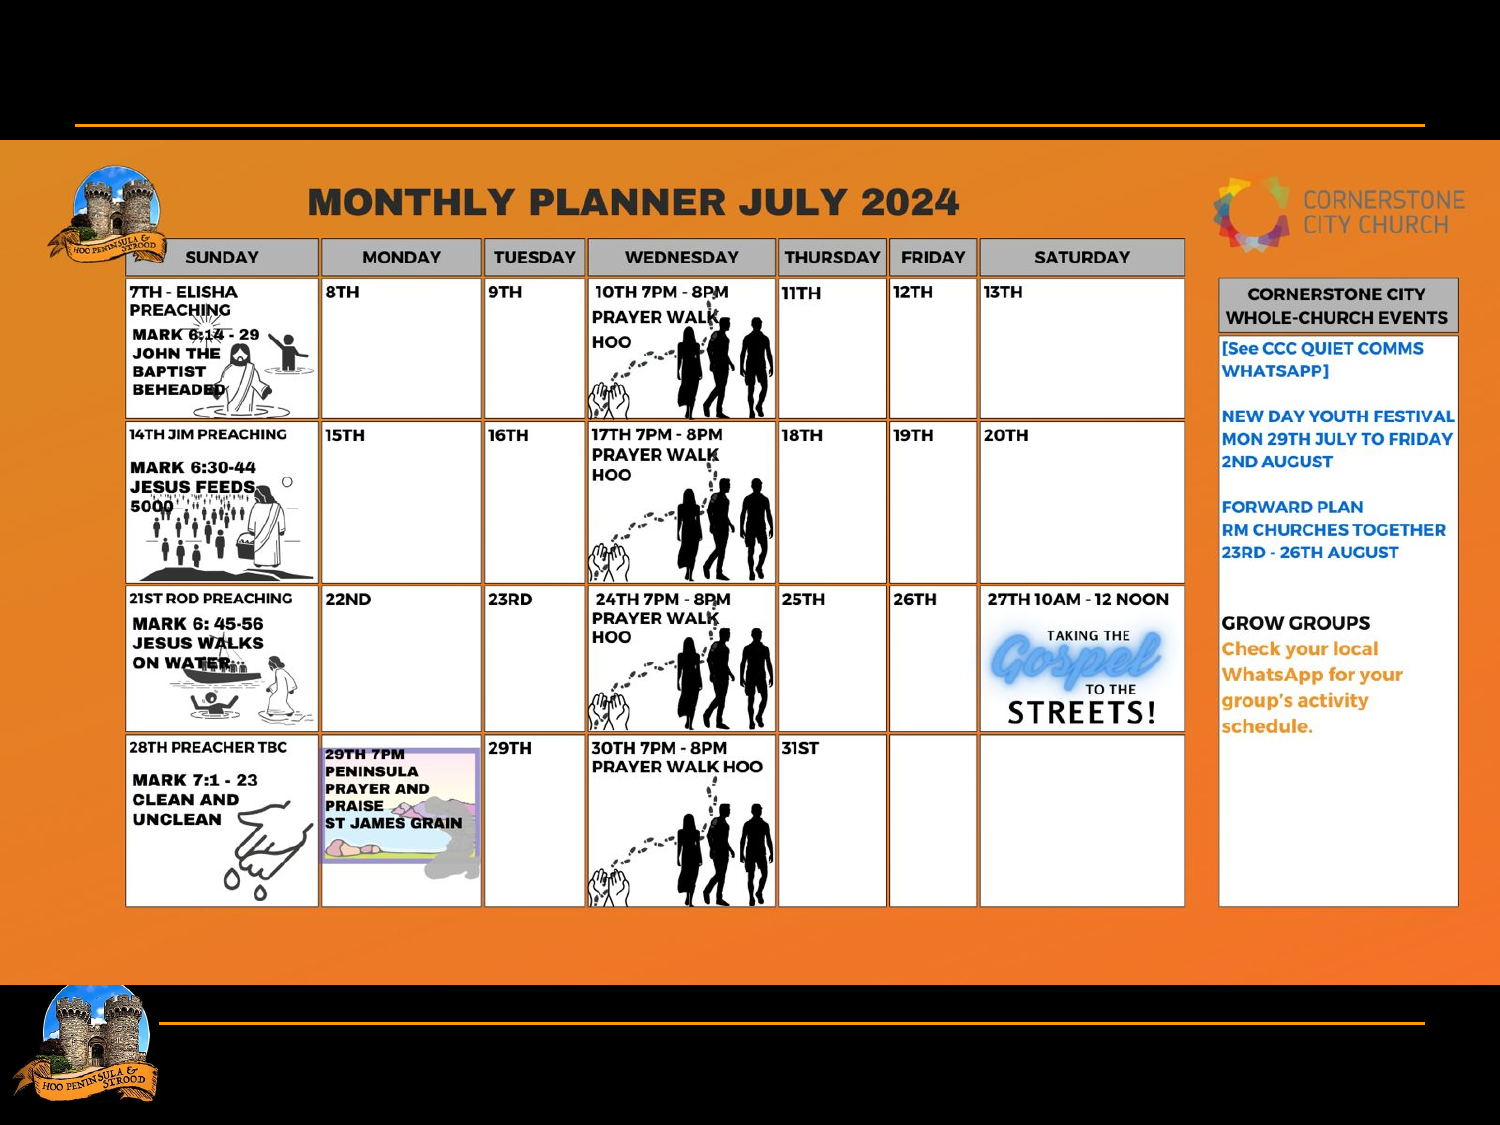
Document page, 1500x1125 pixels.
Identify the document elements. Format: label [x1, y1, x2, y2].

picture [0, 140, 1500, 1103]
